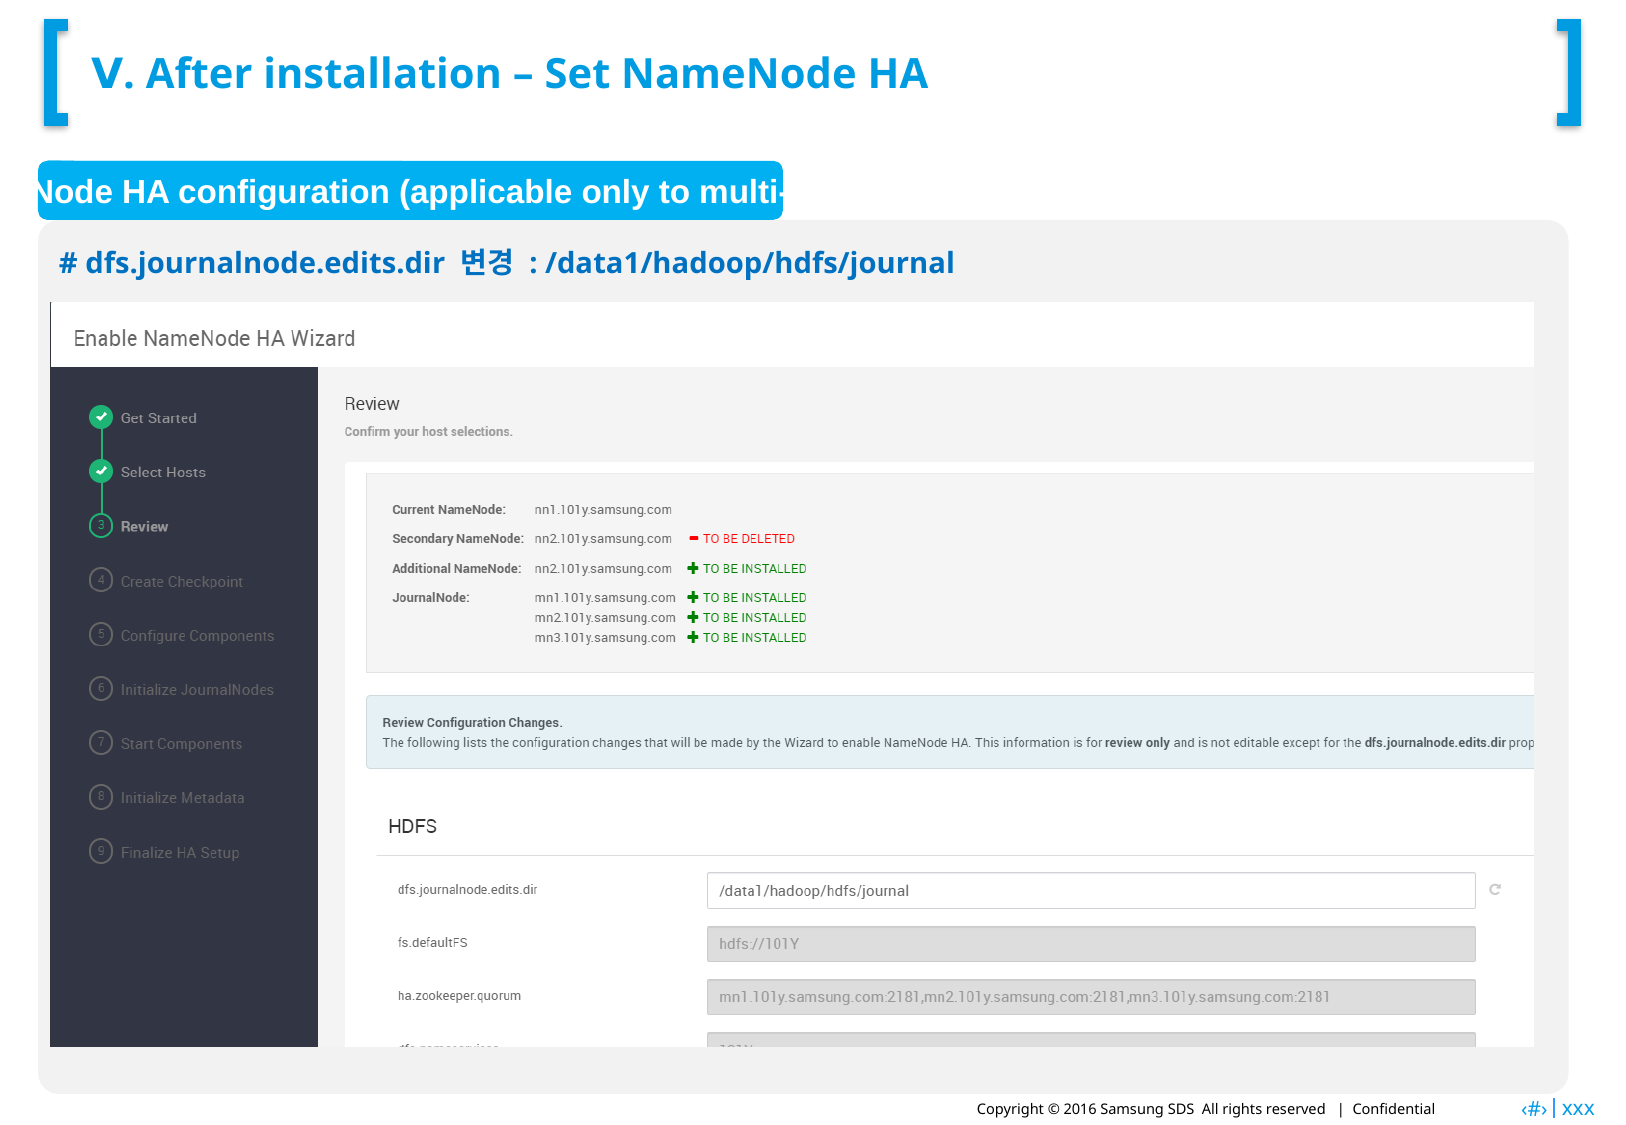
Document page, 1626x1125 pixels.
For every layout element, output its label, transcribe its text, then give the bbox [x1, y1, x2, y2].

text_box # dfs.journalnode.edits.dir 변경 : /data1/hadoop/hdfs/journal [35, 217, 1571, 1097]
picture [50, 302, 1534, 1048]
title Ⅴ. After installation – Set NameNode HA [90, 33, 1439, 111]
text_box NameNode HA configuration (applicable only to multi-node) [35, 158, 786, 222]
